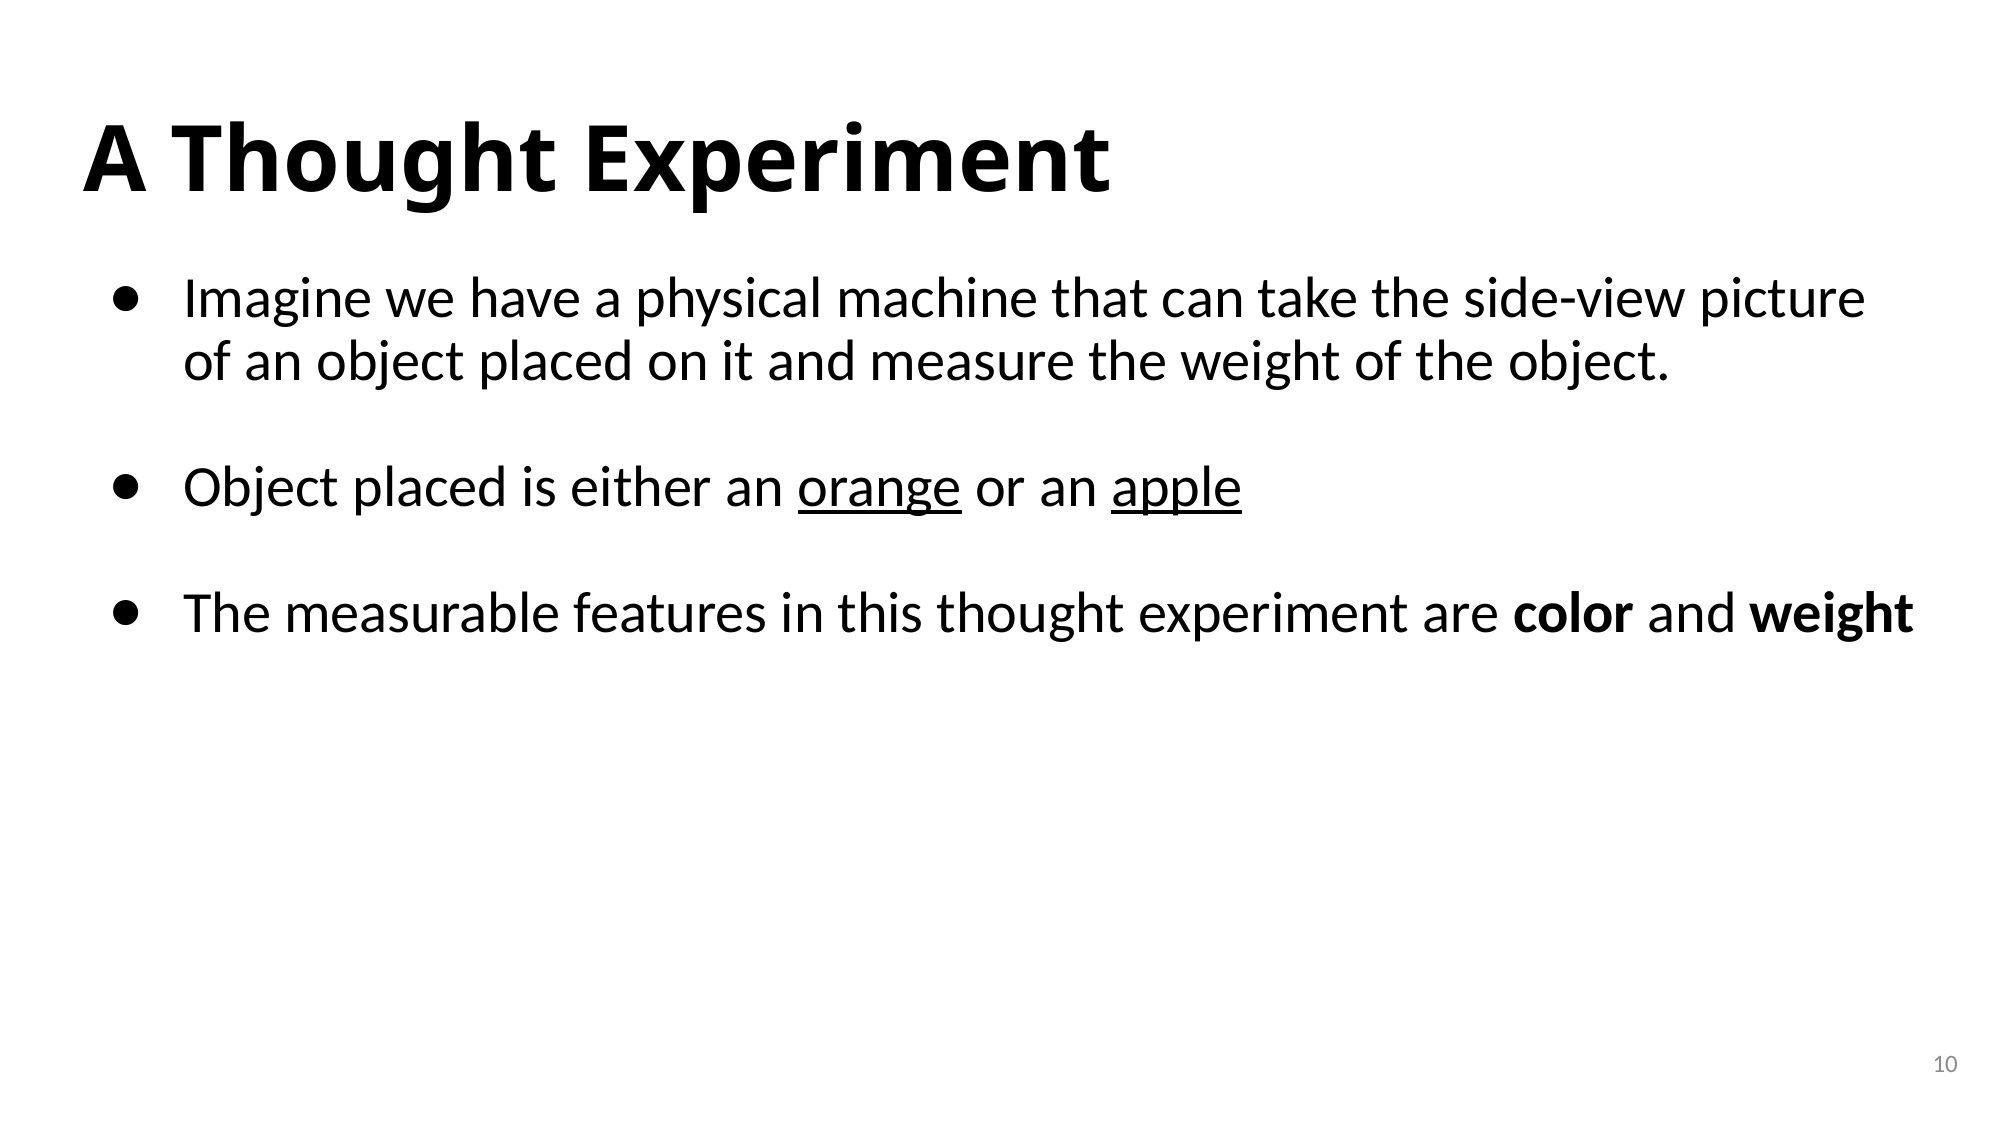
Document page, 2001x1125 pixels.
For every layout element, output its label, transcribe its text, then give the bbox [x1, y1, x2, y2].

title A Thought Experiment [68, 97, 1932, 223]
slide_number 10 [1853, 1019, 1974, 1106]
list Imagine we have a physical machine that can take the side-view picture of an object placed on it and measure the weight of the object. Object placed is either an orange or an apple The measurable features in this thought experiment are color and weight [68, 252, 1932, 1000]
